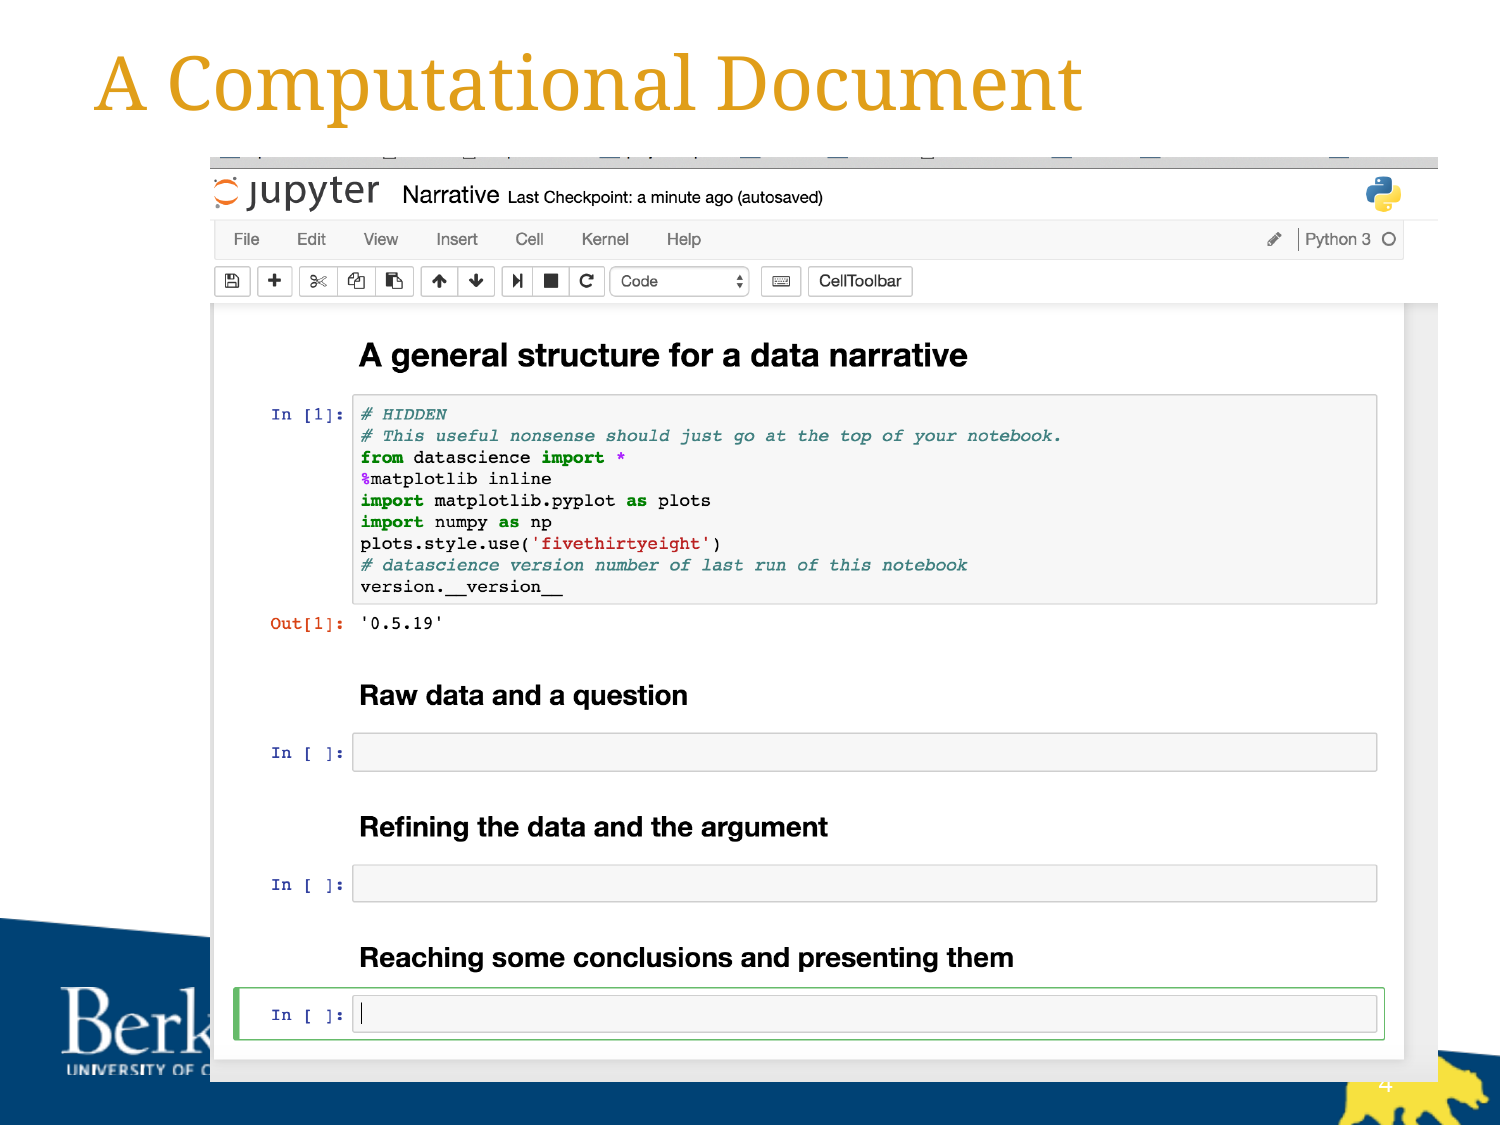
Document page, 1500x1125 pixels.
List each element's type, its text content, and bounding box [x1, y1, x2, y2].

title A Computational Document [79, 18, 1394, 143]
picture [210, 157, 1500, 1125]
